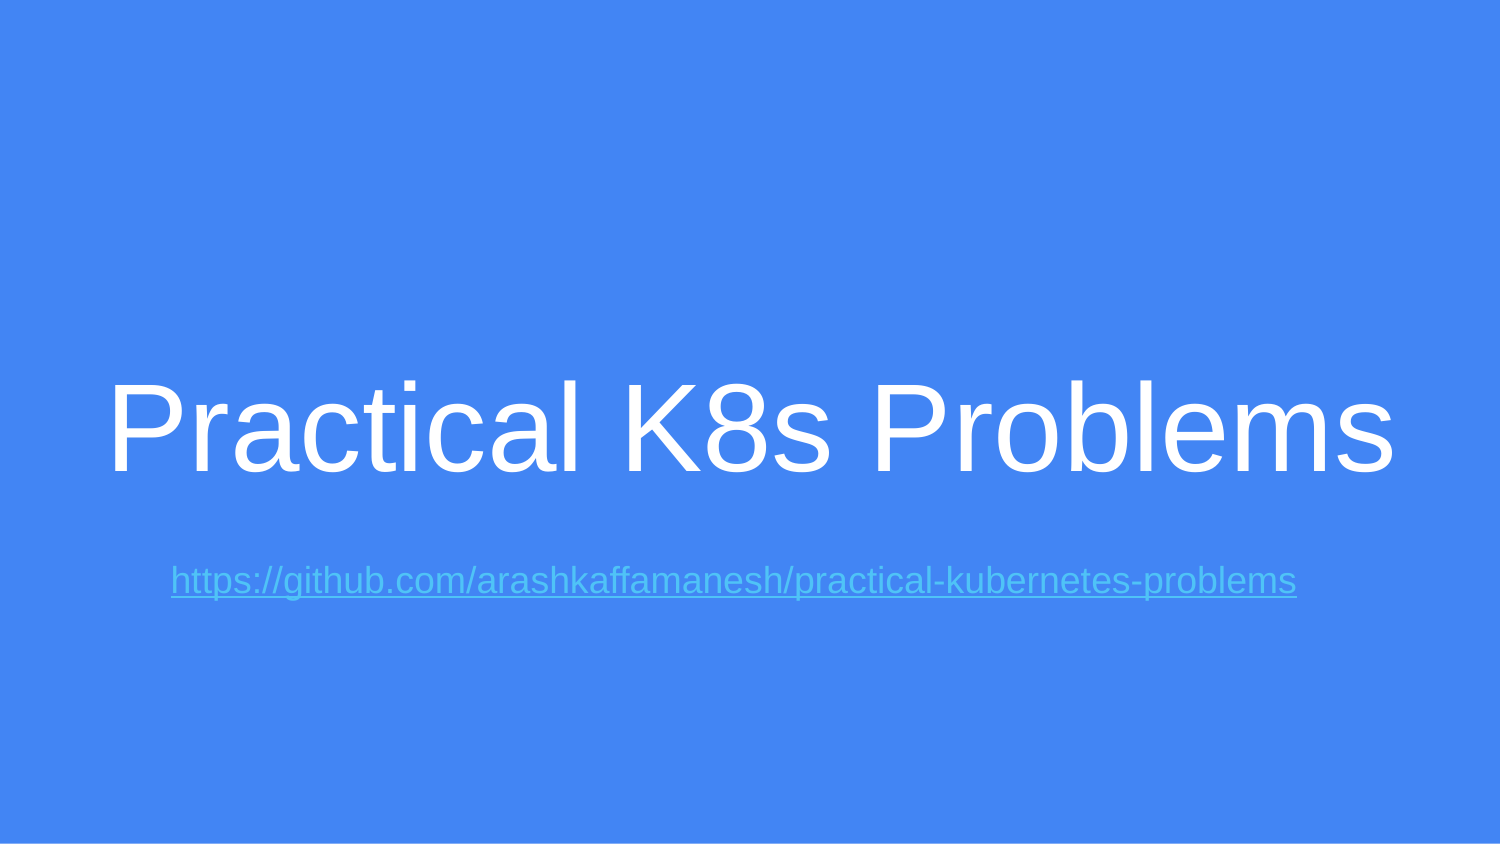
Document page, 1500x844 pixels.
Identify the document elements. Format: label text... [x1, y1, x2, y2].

text_box Practical K8s Problems [0, 0, 1500, 844]
text_box https://github.com/arashkaffamanesh/practical-kubernetes-problems [155, 540, 1345, 607]
